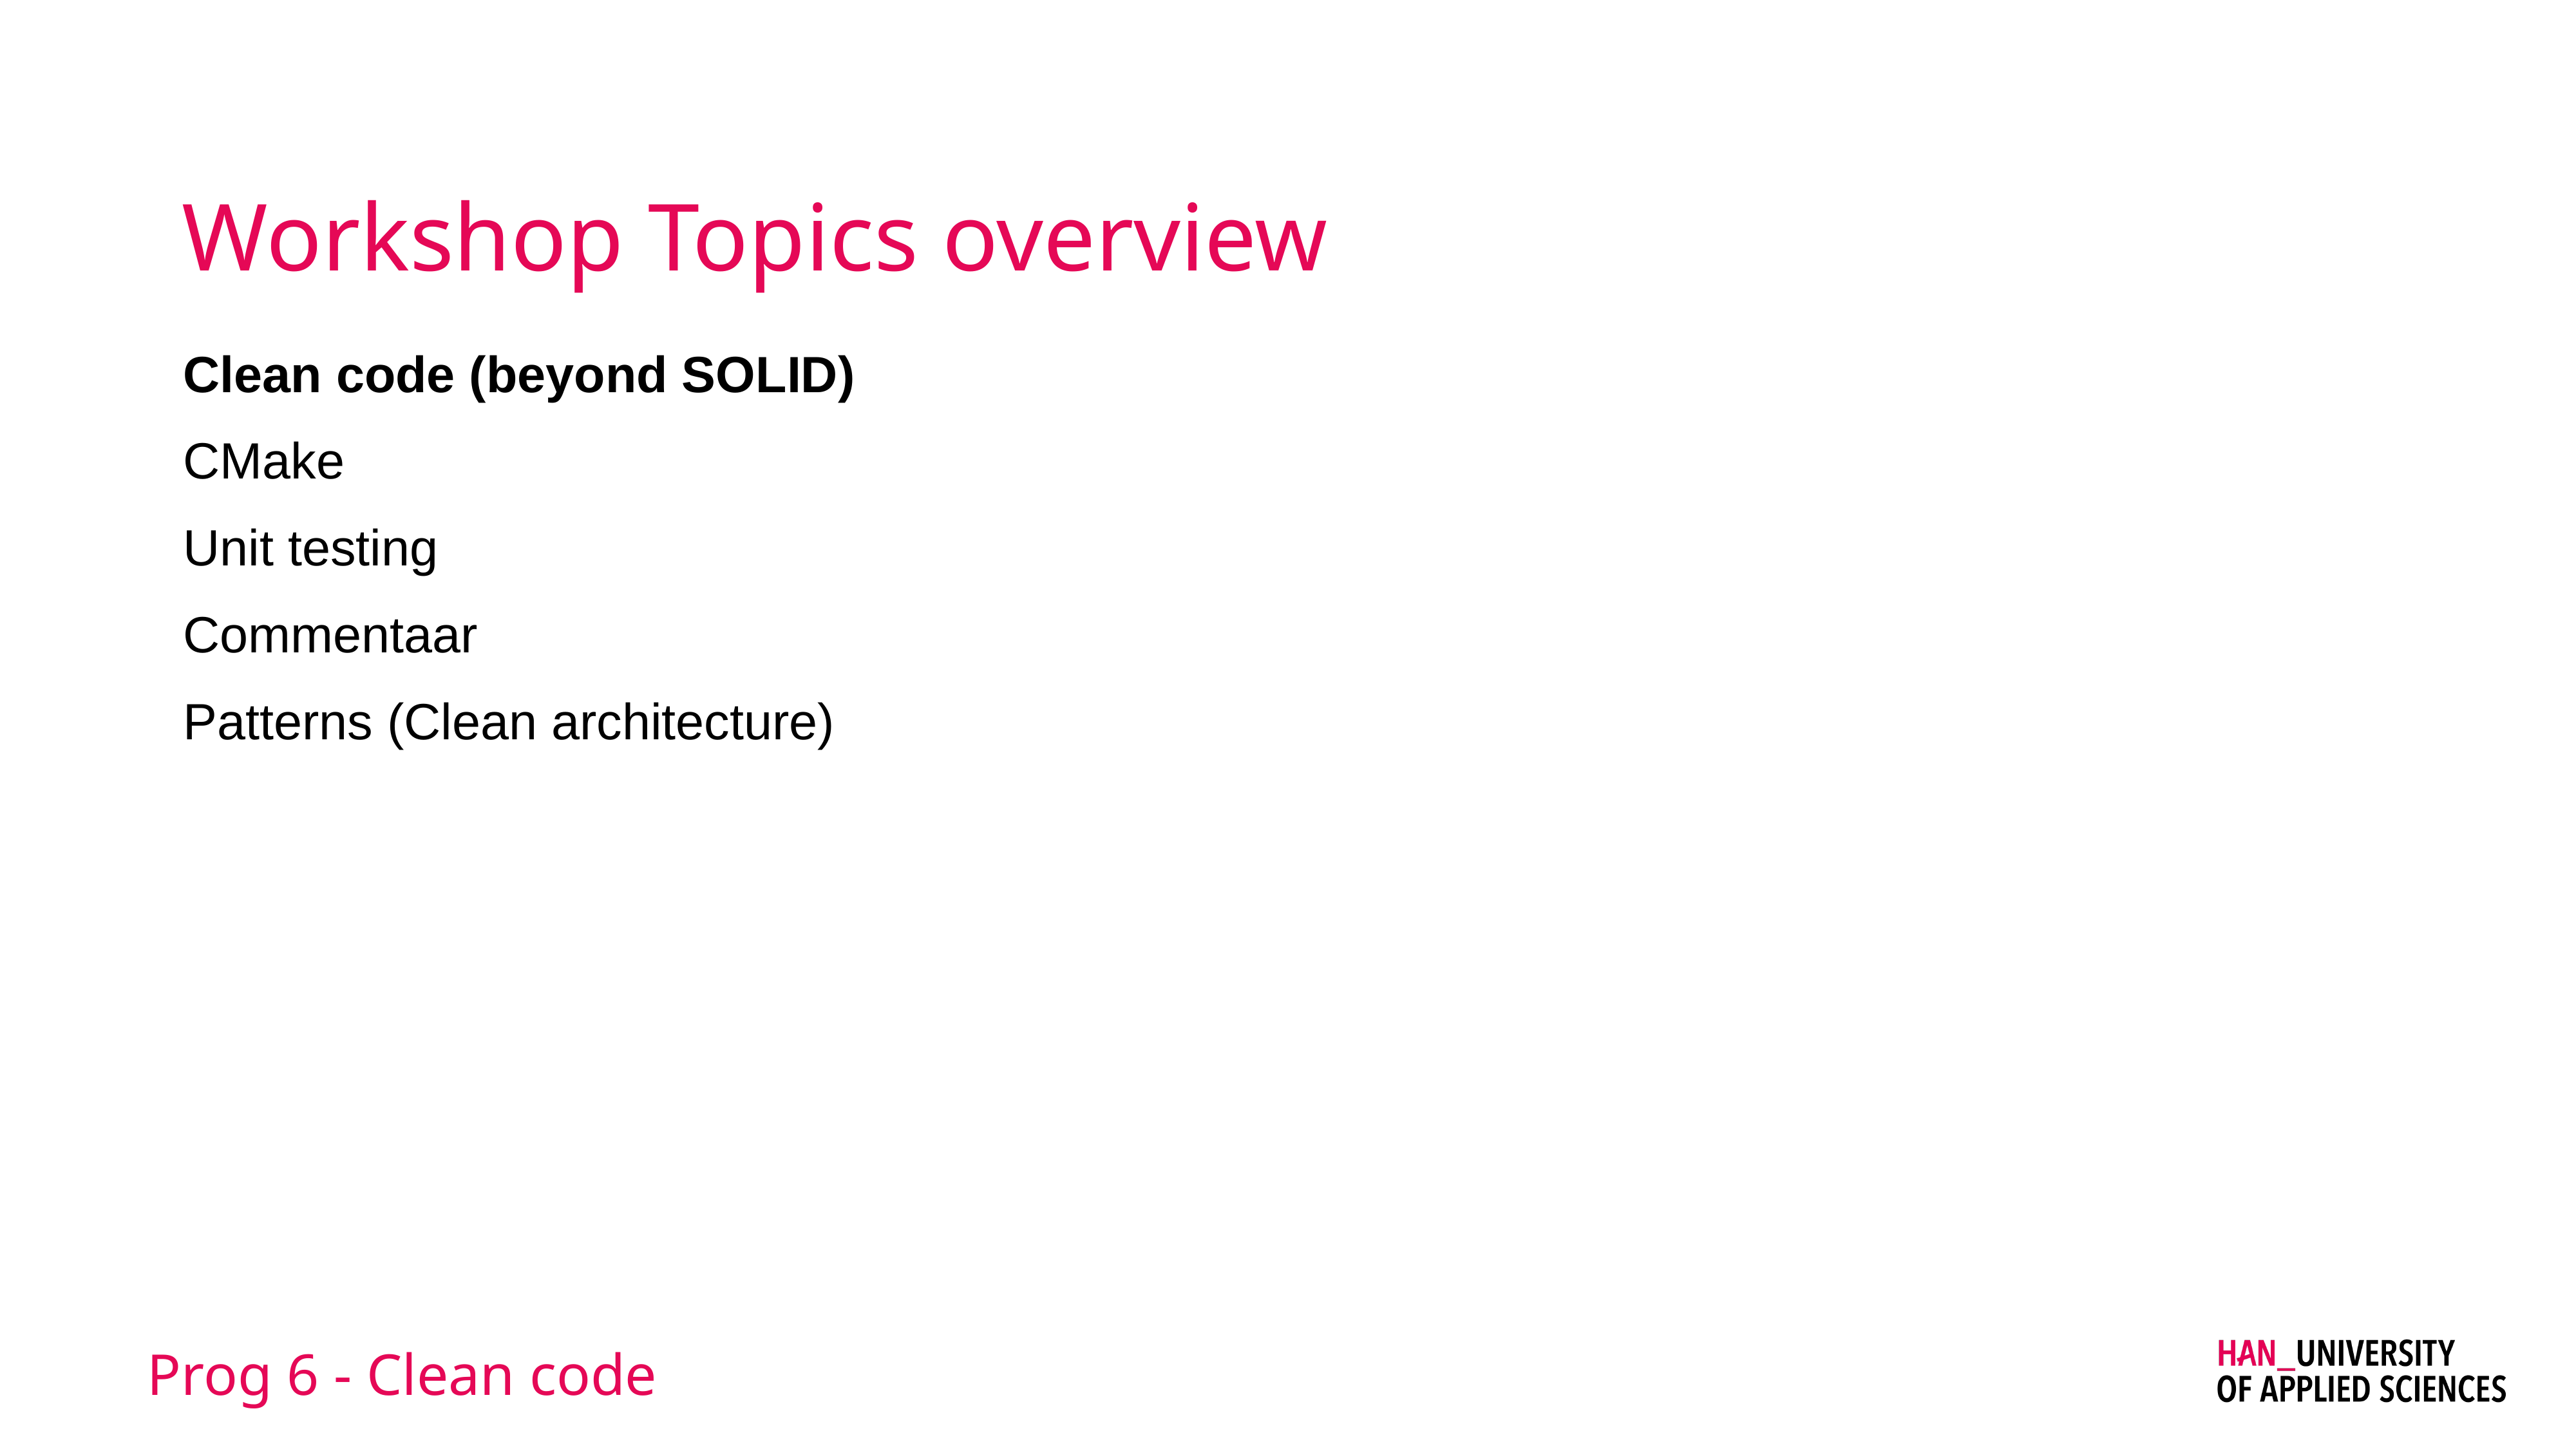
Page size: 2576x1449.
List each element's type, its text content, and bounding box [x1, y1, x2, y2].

list Clean code (beyond SOLID) CMake Unit testing Commentaar Patterns (Clean architecture) [178, 324, 2485, 1307]
title Workshop Topics overview [176, 77, 2400, 296]
picture [2209, 1313, 2540, 1449]
